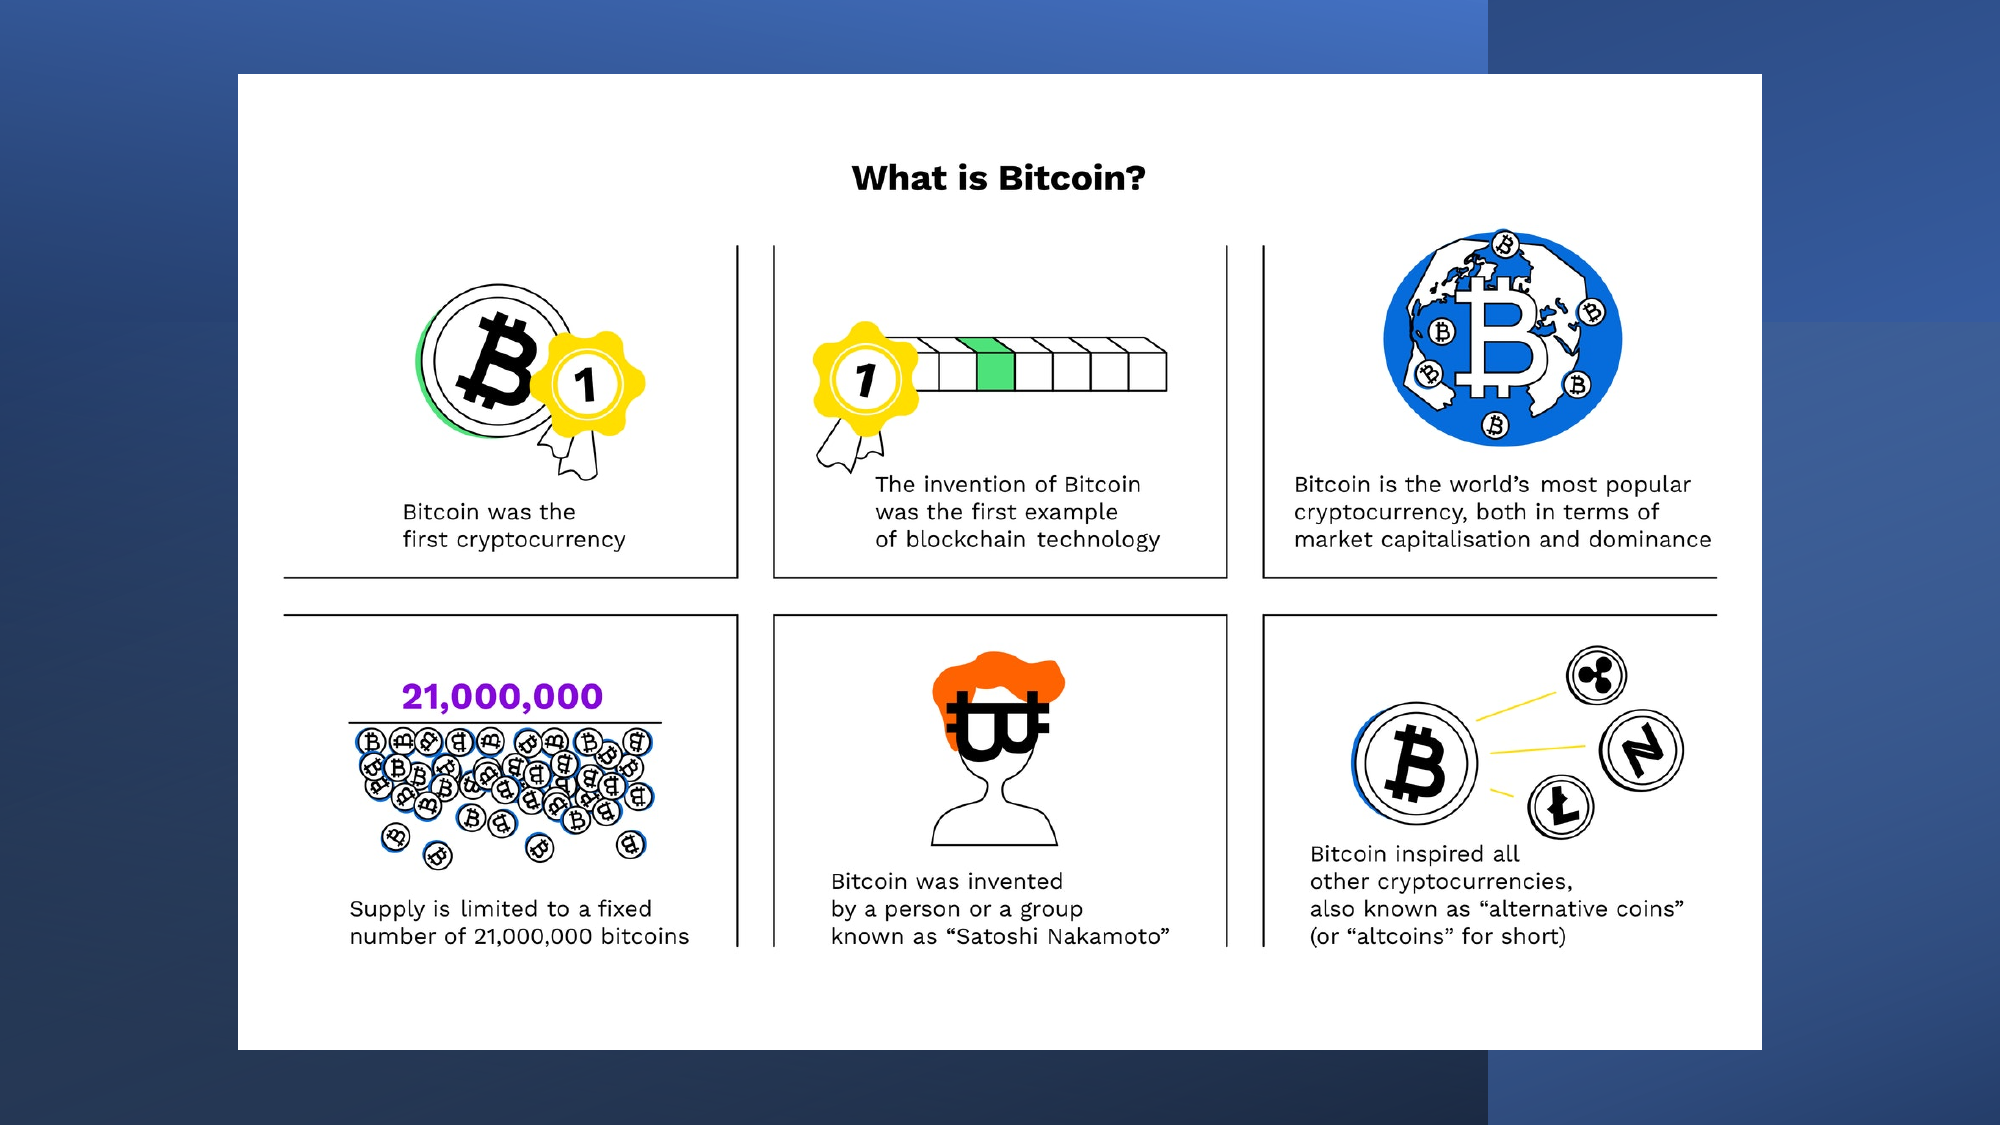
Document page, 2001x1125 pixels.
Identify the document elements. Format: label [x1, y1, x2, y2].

text_box [0, 0, 1489, 321]
picture [238, 74, 1762, 1050]
text_box [0, 321, 2000, 1125]
text_box [1489, 0, 2000, 321]
